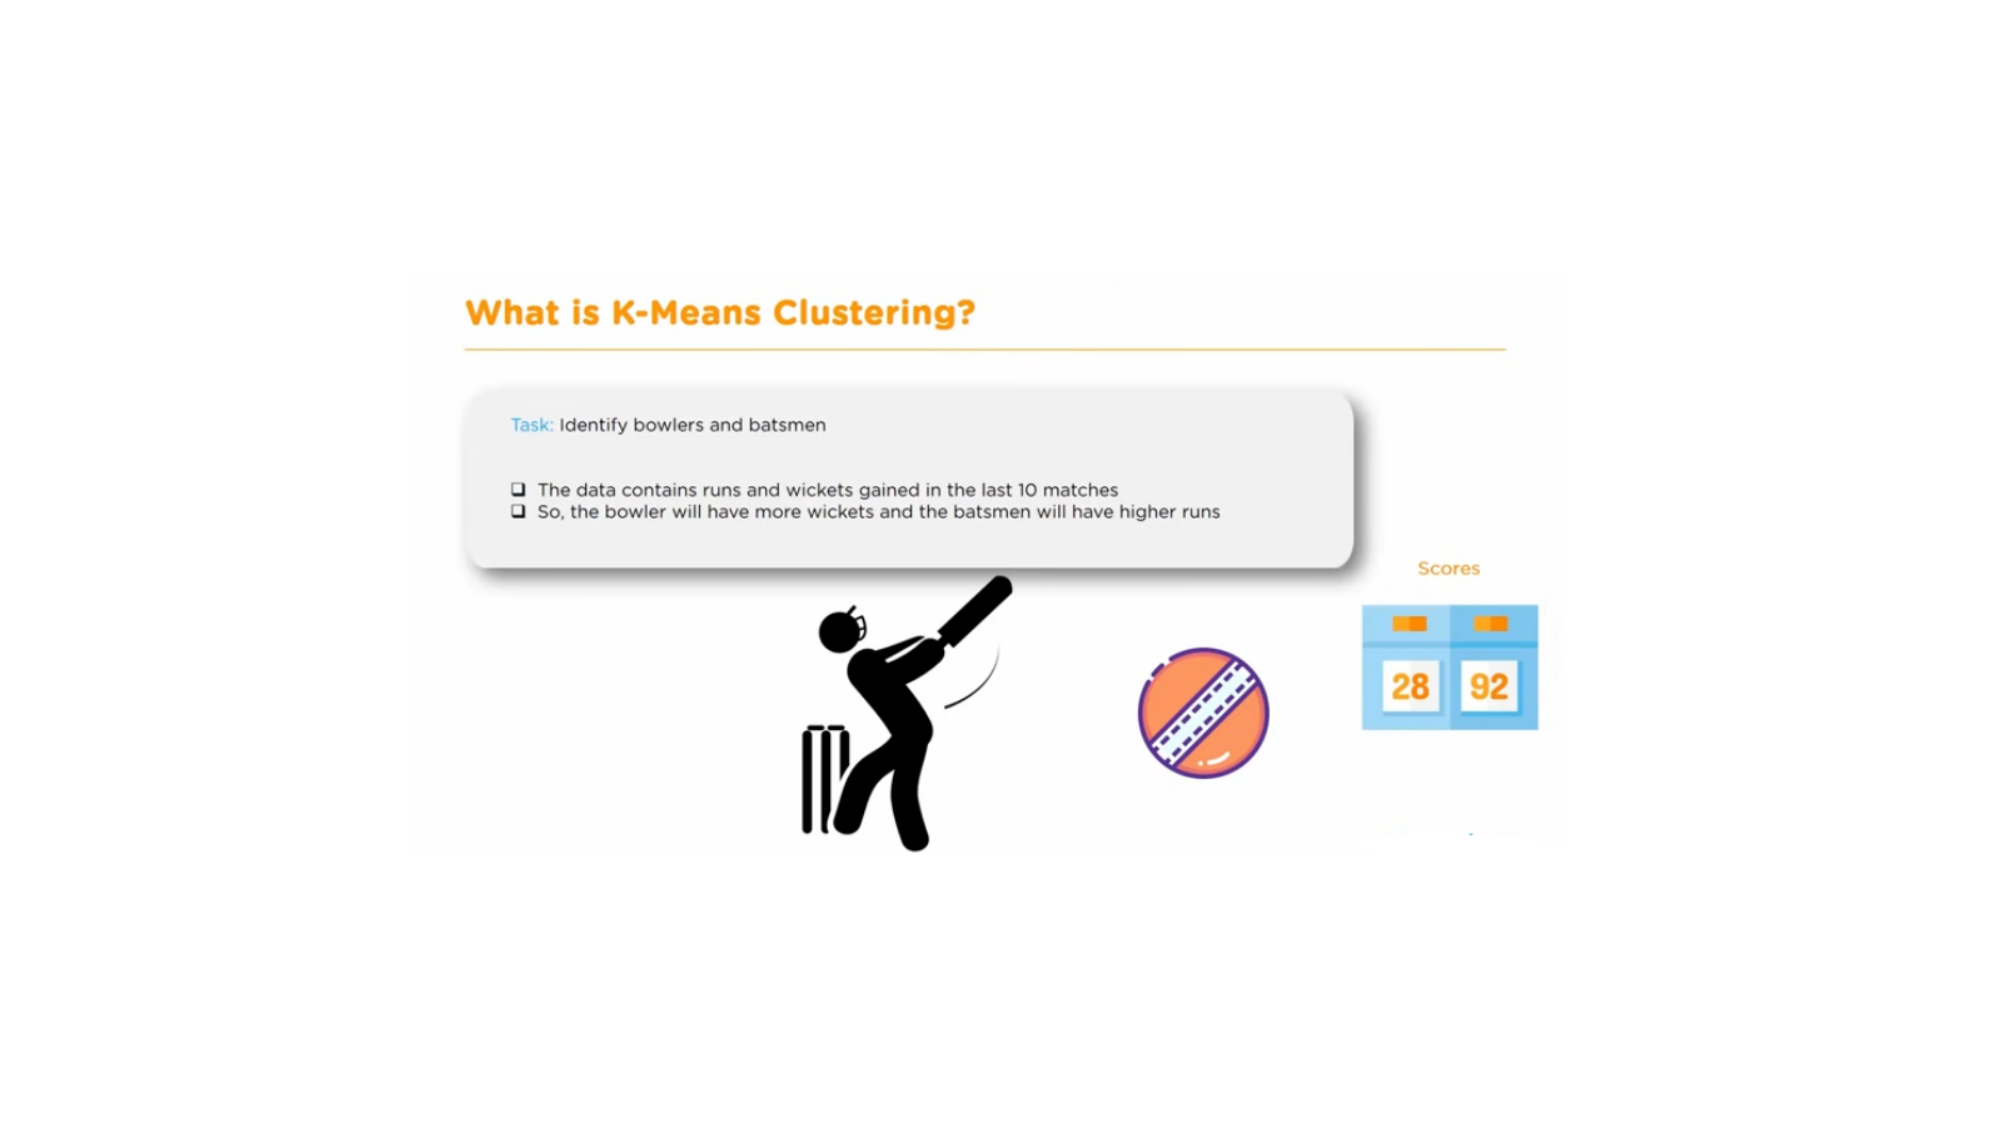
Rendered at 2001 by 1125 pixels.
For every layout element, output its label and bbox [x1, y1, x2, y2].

text_box [410, 272, 1590, 853]
